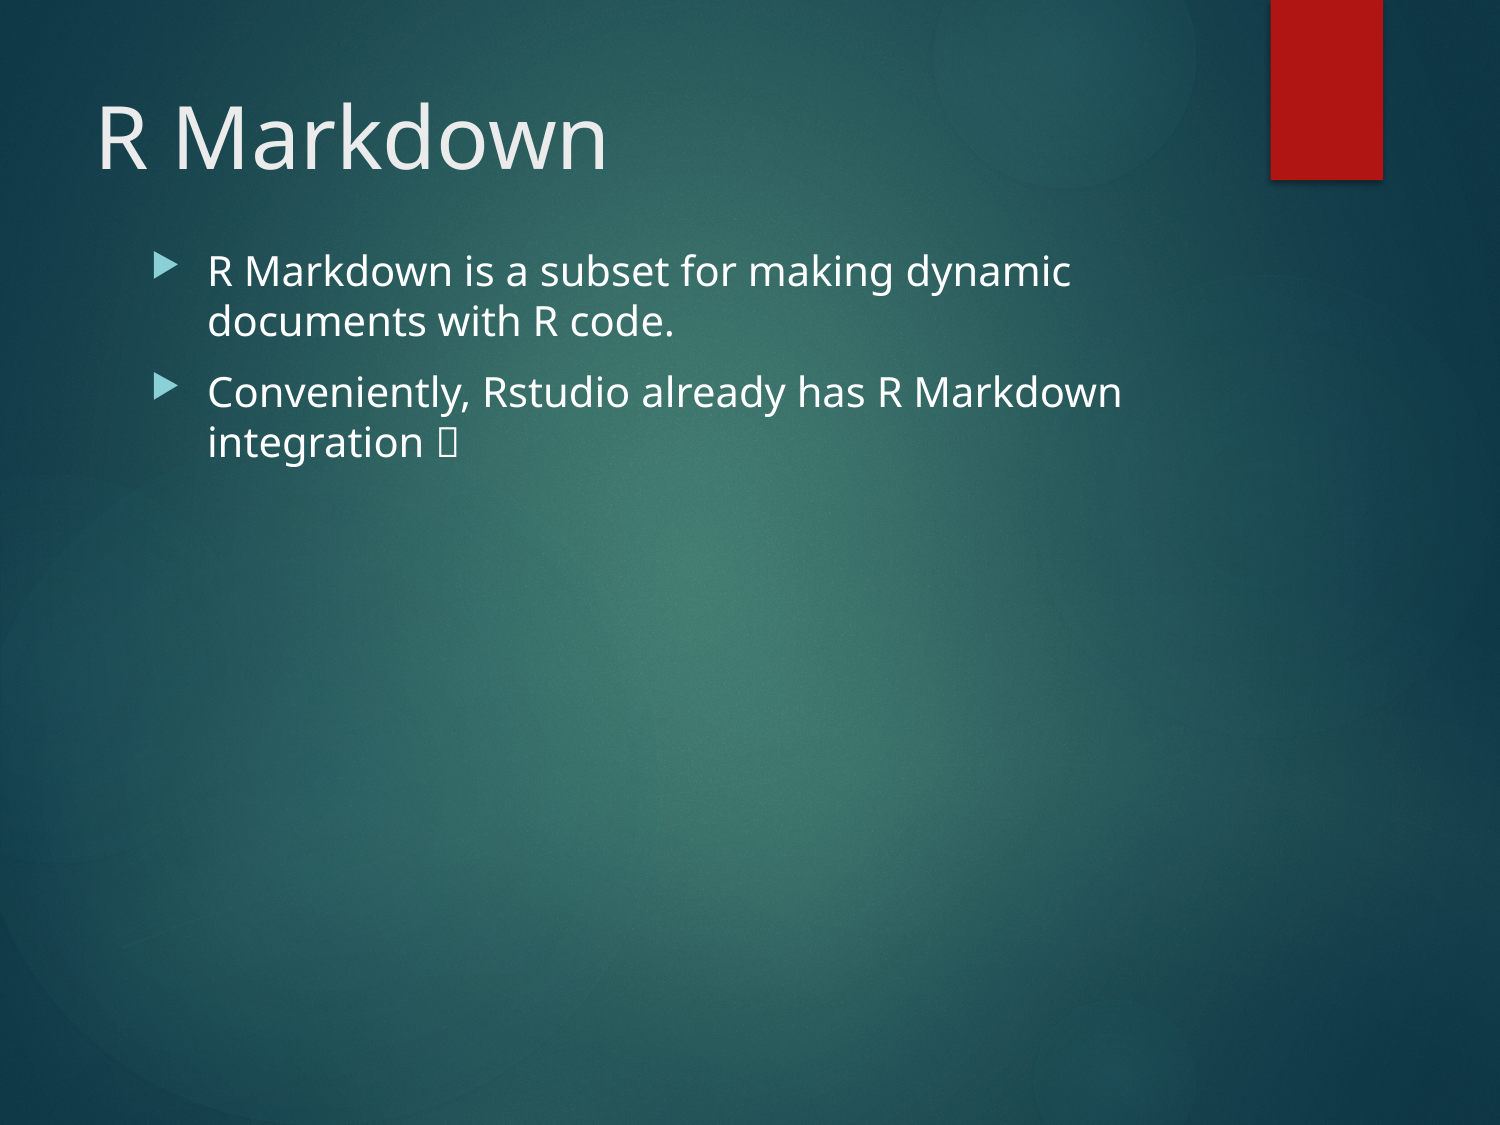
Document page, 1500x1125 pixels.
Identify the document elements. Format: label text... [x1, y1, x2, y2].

list R Markdown is a subset for making dynamic documents with R code. Conveniently, Rstudio already has R Markdown integration  [135, 236, 1237, 1049]
title R Markdown [79, 74, 1237, 304]
